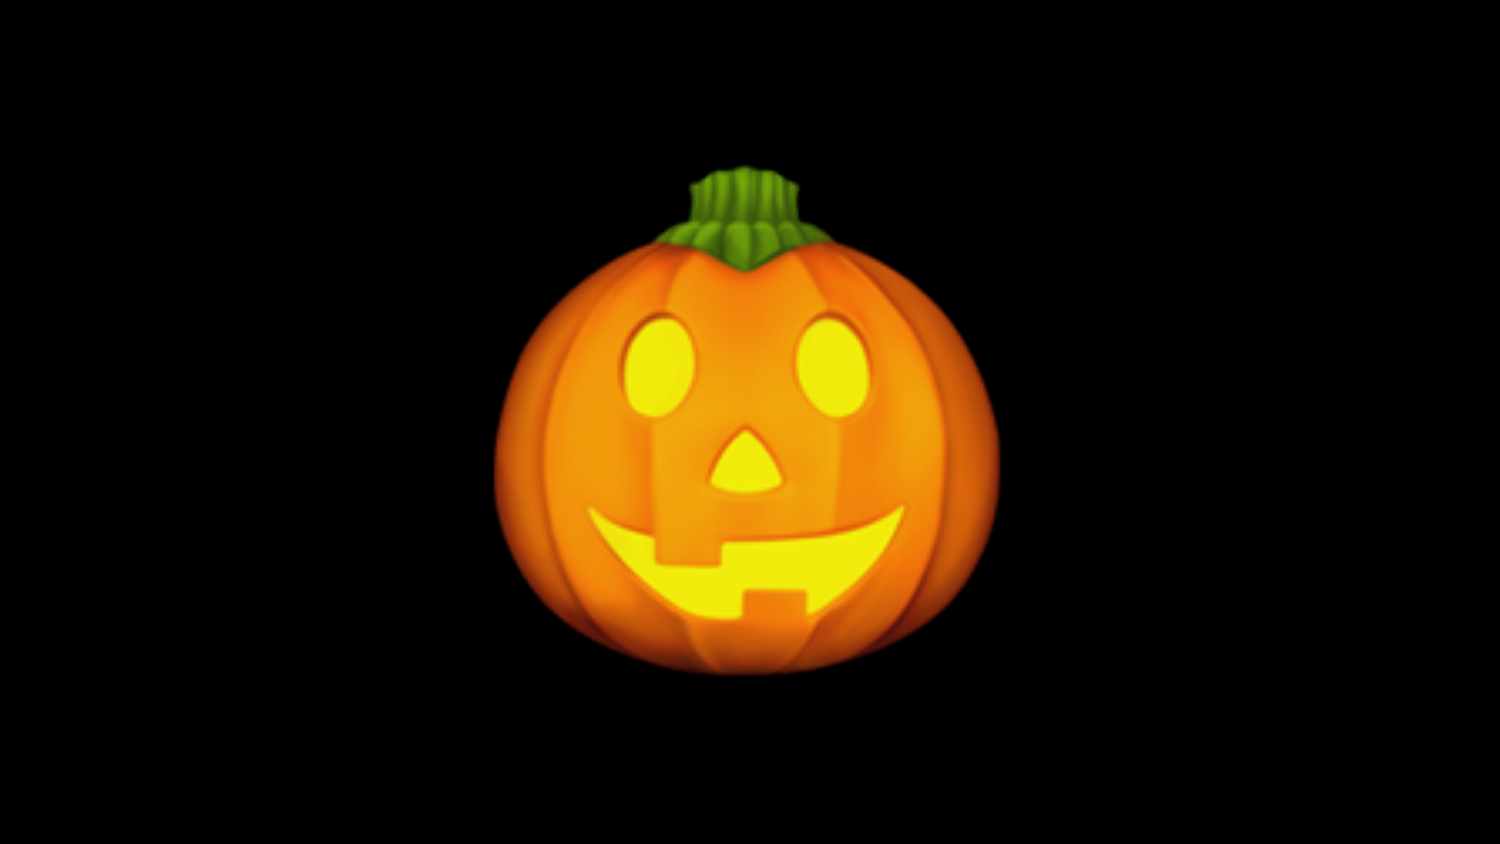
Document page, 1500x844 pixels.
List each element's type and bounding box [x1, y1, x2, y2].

picture [480, 152, 1020, 692]
